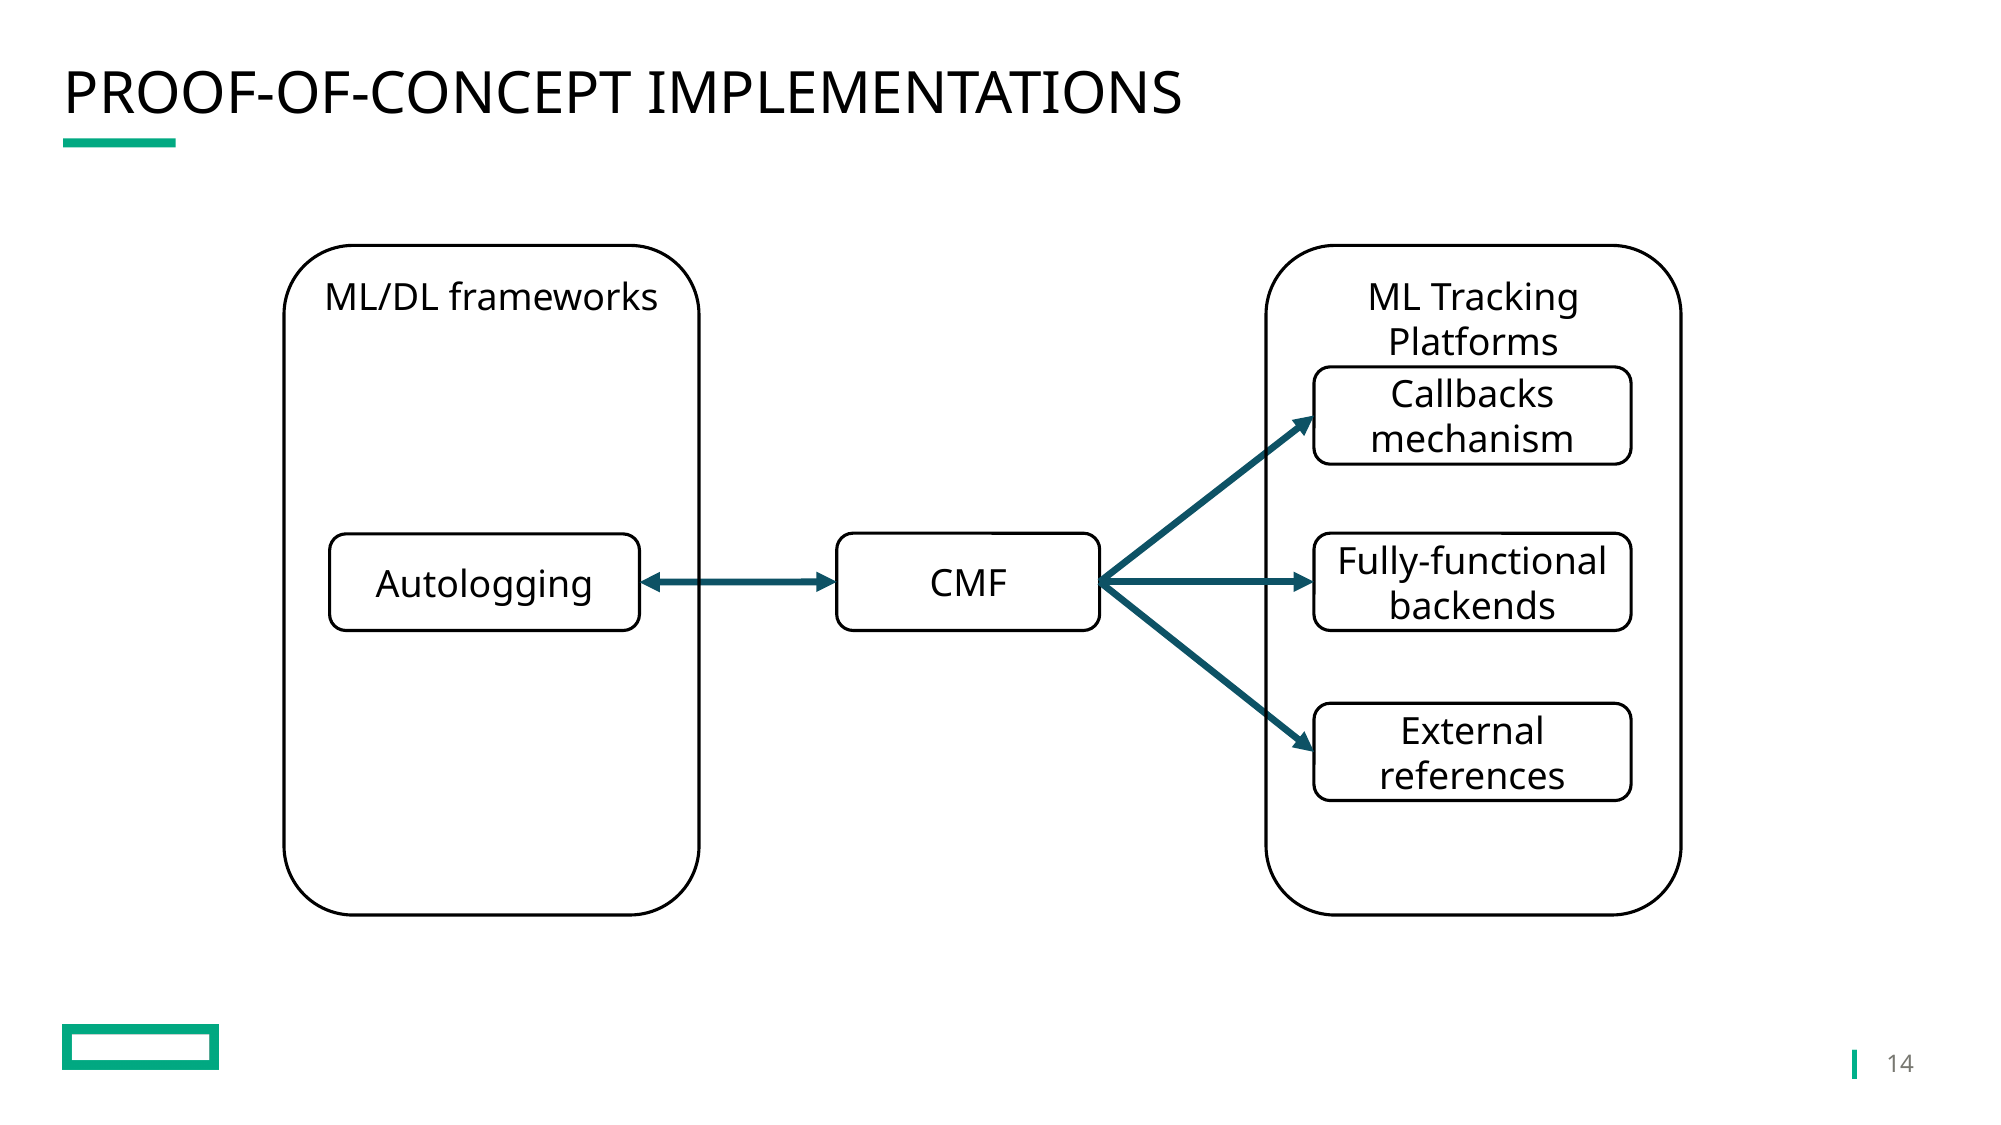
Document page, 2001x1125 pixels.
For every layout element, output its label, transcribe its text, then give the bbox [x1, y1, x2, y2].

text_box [1099, 415, 1315, 581]
text_box CMF [835, 532, 1099, 632]
title Proof-of-concept implementations [63, 63, 1938, 134]
slide_number 14 [1837, 1033, 1950, 1094]
text_box ML Tracking Platforms [1264, 244, 1683, 917]
picture [1852, 1043, 1857, 1079]
text_box Fully-functional backends [1315, 532, 1633, 632]
picture [62, 1024, 219, 1070]
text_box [1099, 582, 1315, 752]
text_box ML/DL frameworks [282, 244, 701, 917]
